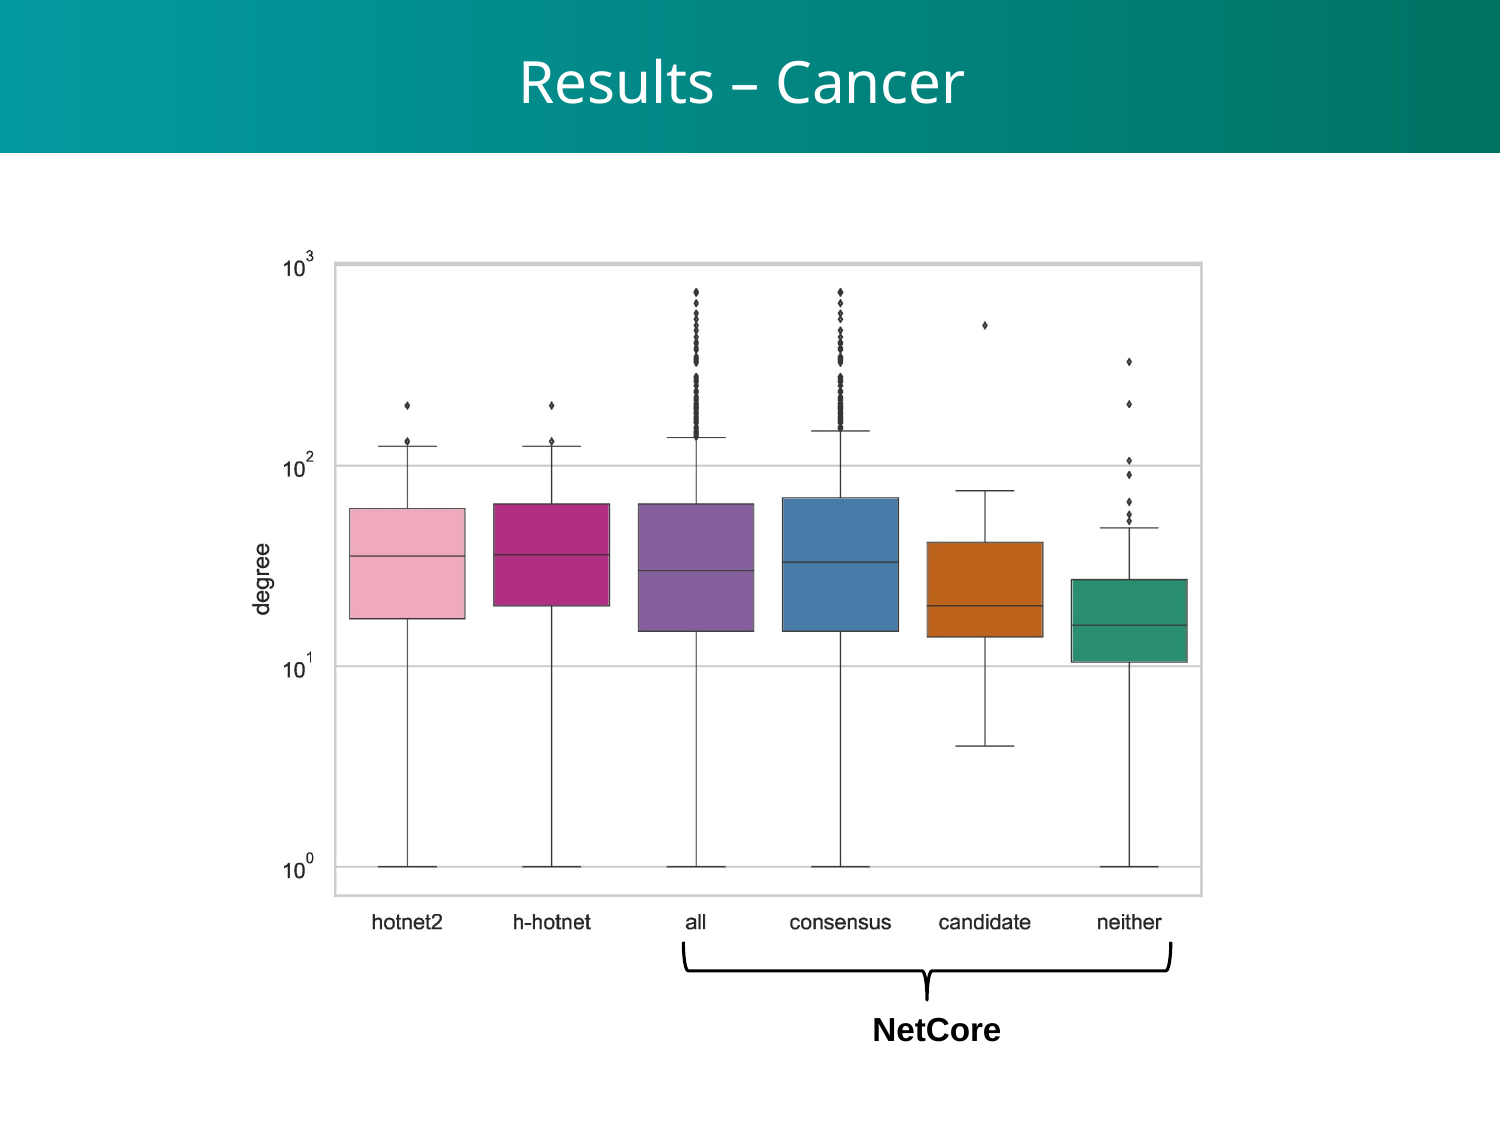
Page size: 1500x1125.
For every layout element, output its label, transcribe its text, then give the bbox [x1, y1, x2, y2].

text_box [237, 162, 1313, 1057]
text_box Results – Cancer [104, 37, 1395, 123]
